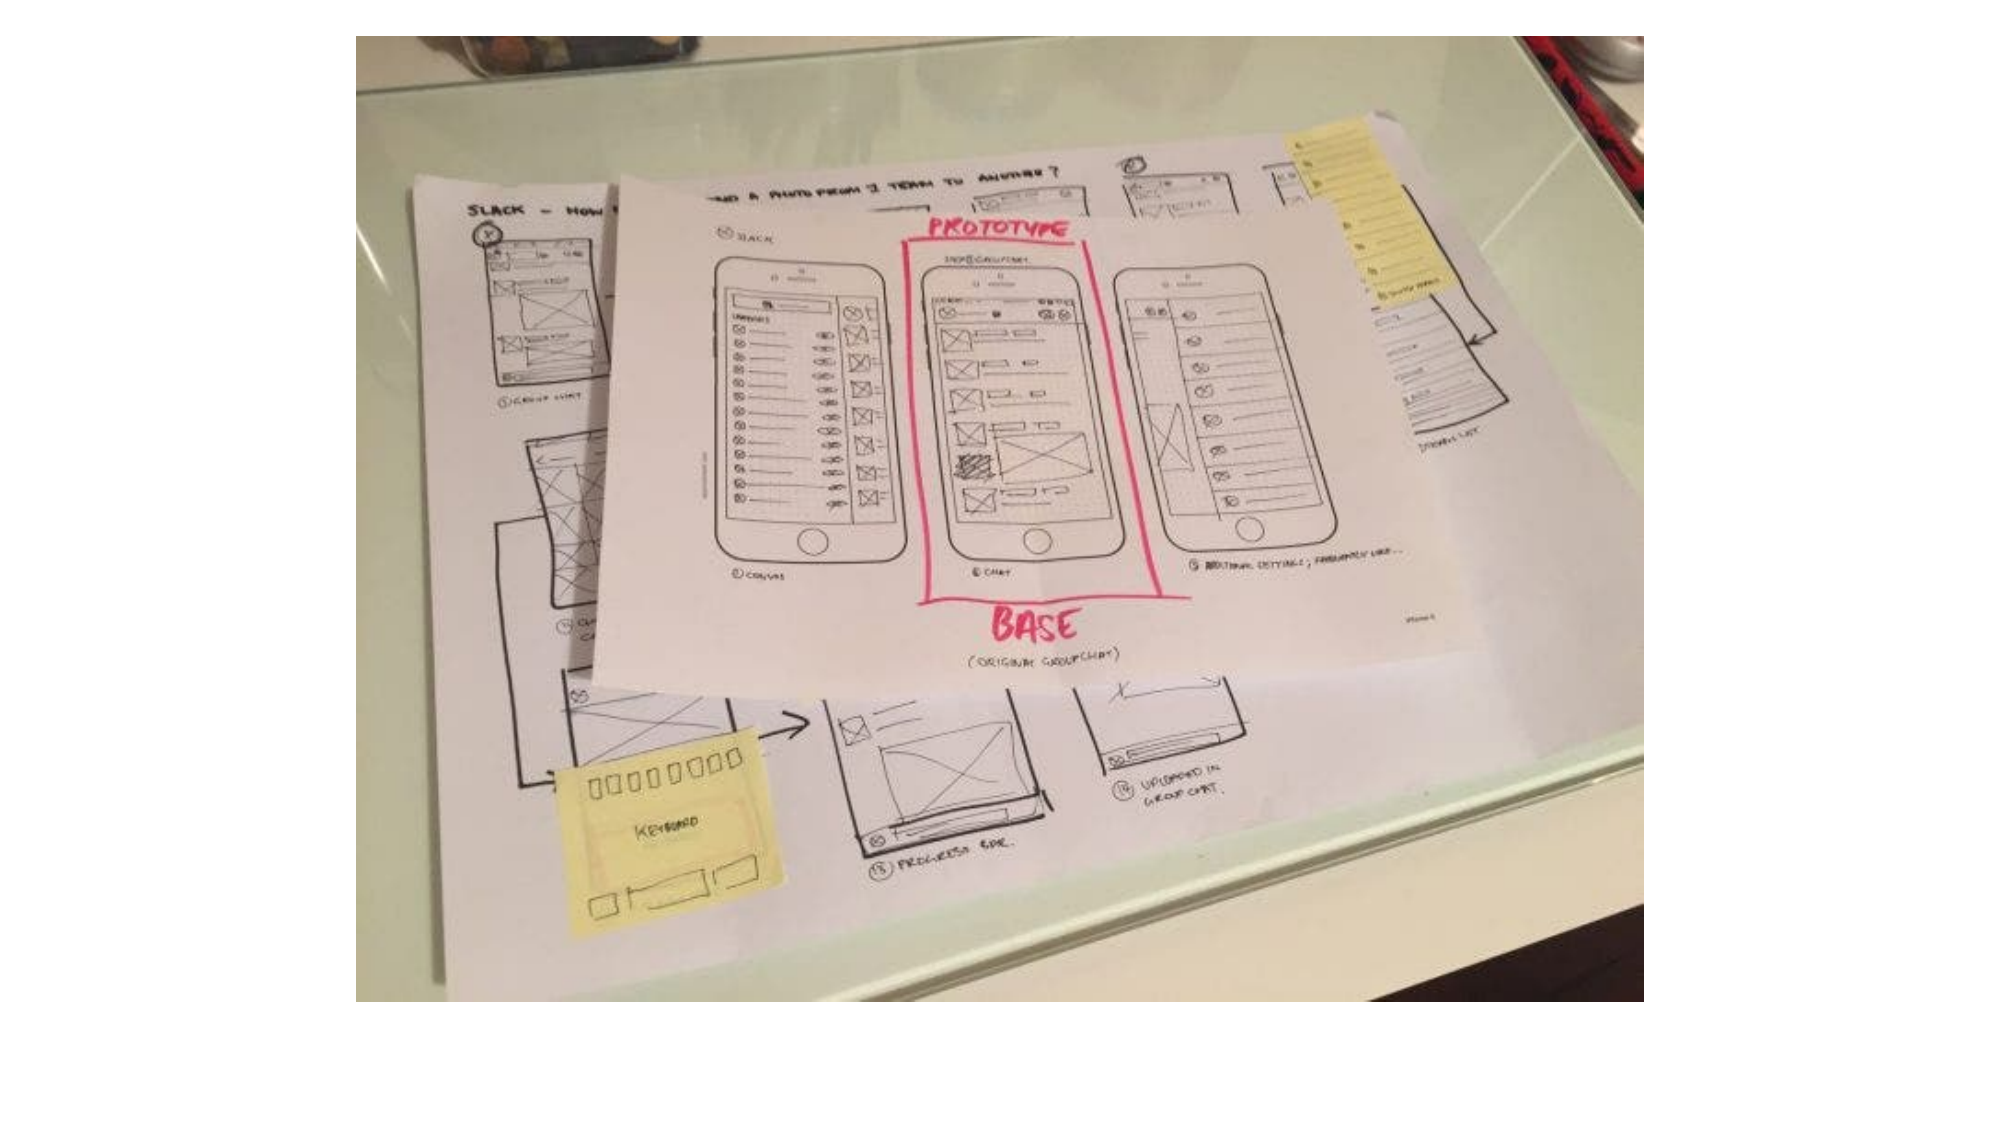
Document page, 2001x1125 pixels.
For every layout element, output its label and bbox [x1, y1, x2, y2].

picture [356, 36, 1644, 1002]
